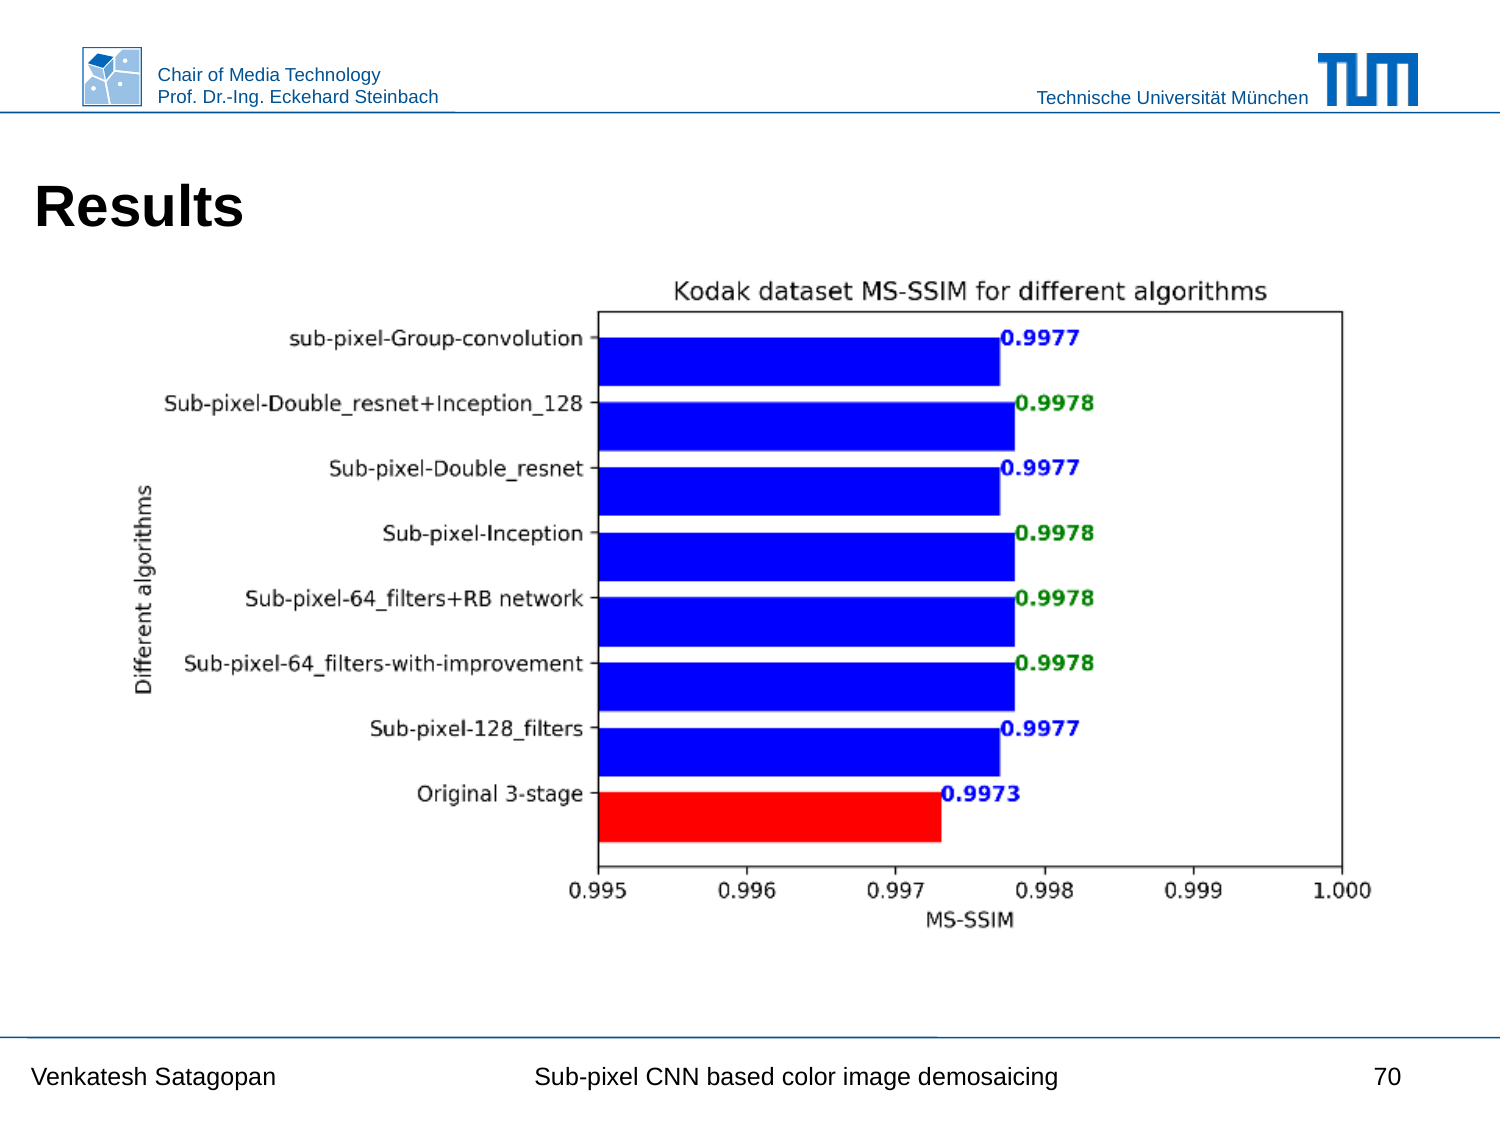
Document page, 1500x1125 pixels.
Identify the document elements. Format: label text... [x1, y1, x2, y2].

picture [119, 265, 1387, 947]
footer Venkatesh Satagopan Sub-pixel CNN based color image demosaicing [15, 1049, 1190, 1101]
picture [1318, 53, 1418, 106]
slide_number 70 [1219, 1049, 1417, 1101]
text_box Results [19, 161, 316, 246]
